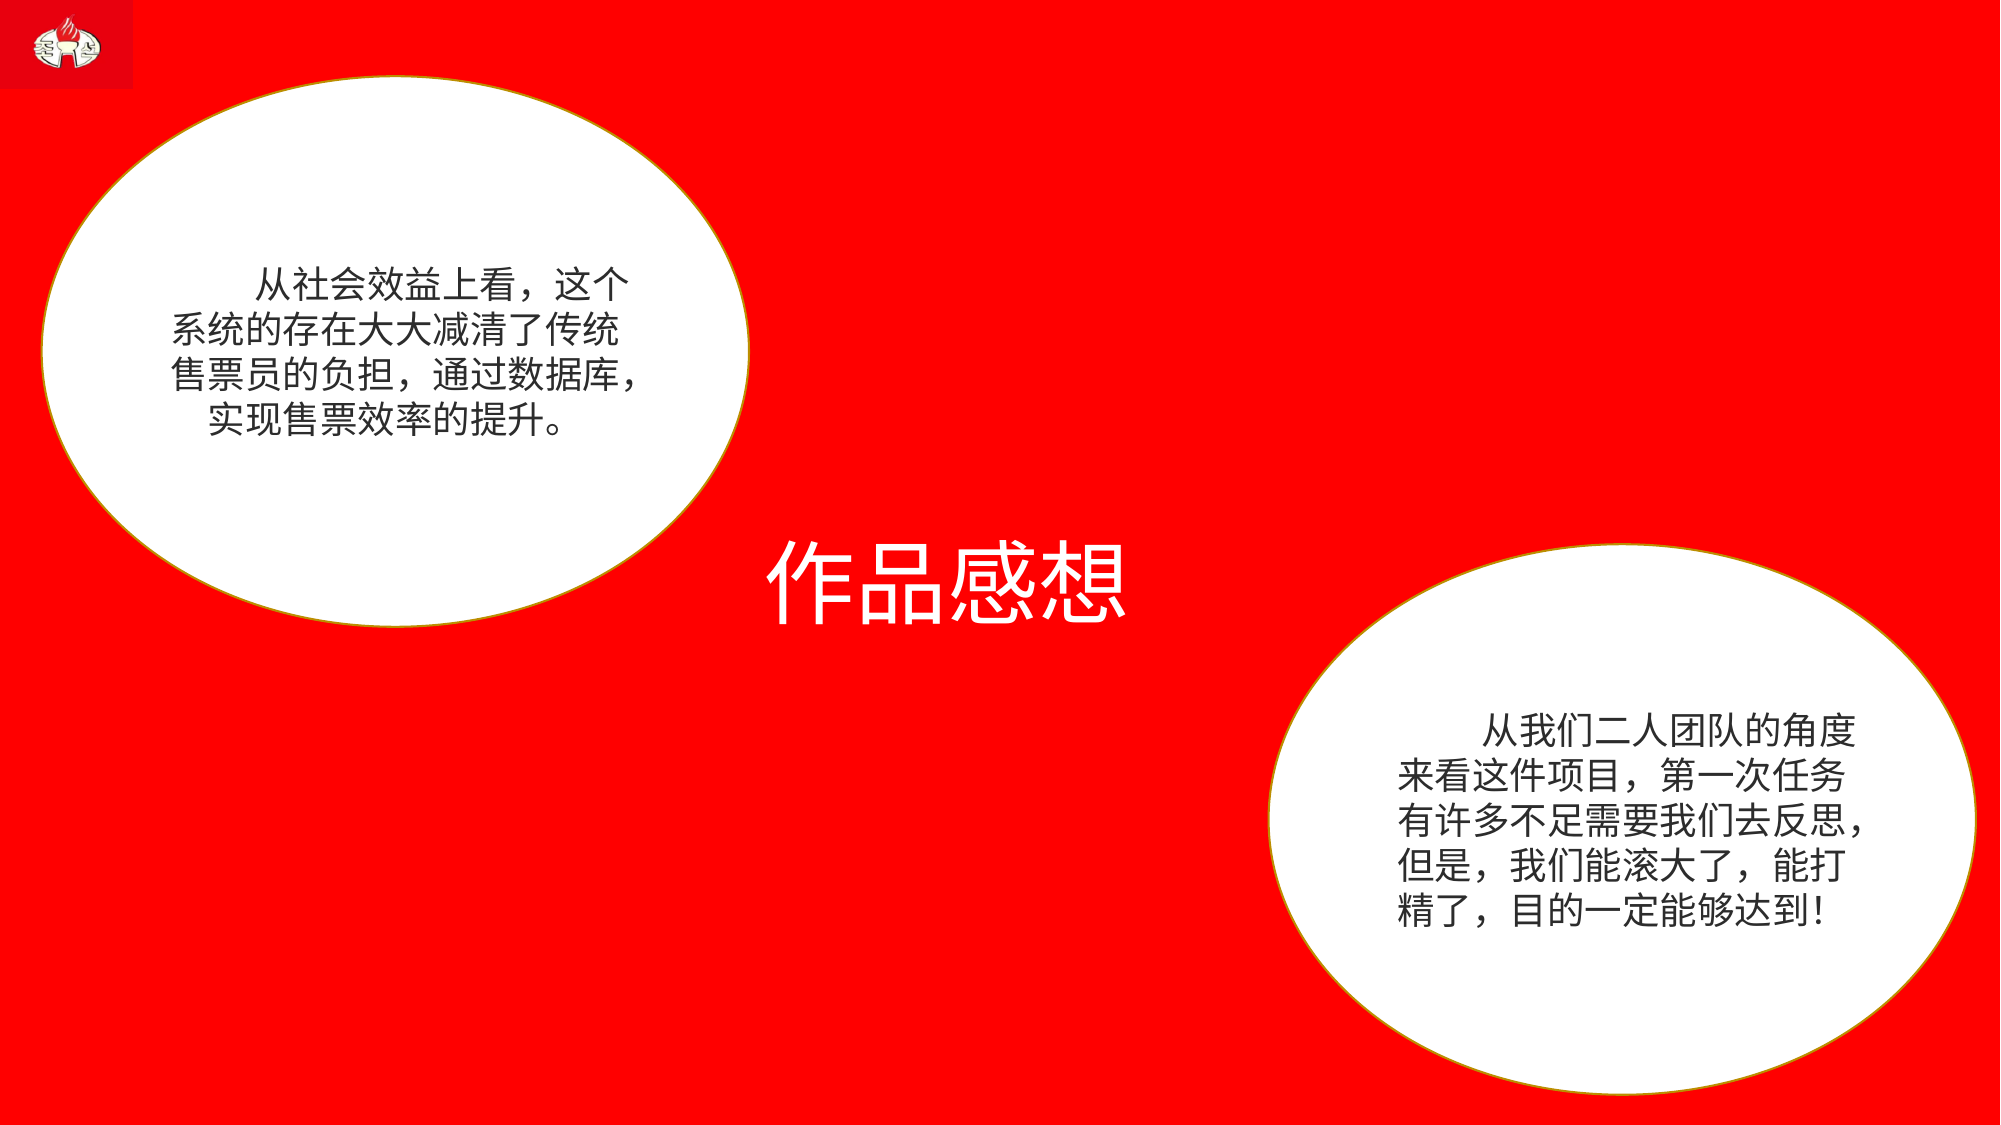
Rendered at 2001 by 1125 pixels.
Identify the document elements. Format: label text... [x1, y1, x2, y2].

text_box 从社会效益上看，这个系统的存在大大减清了传统售票员的负担，通过数据库，实现售票效率的提升。 [40, 75, 751, 628]
text_box 作品感想 [748, 518, 1154, 644]
text_box 从我们二人团队的角度来看这件项目，第一次任务有许多不足需要我们去反思，但是，我们能滚大了，能打精了，目的一定能够达到！ [1267, 543, 1977, 1096]
picture [0, 0, 133, 89]
